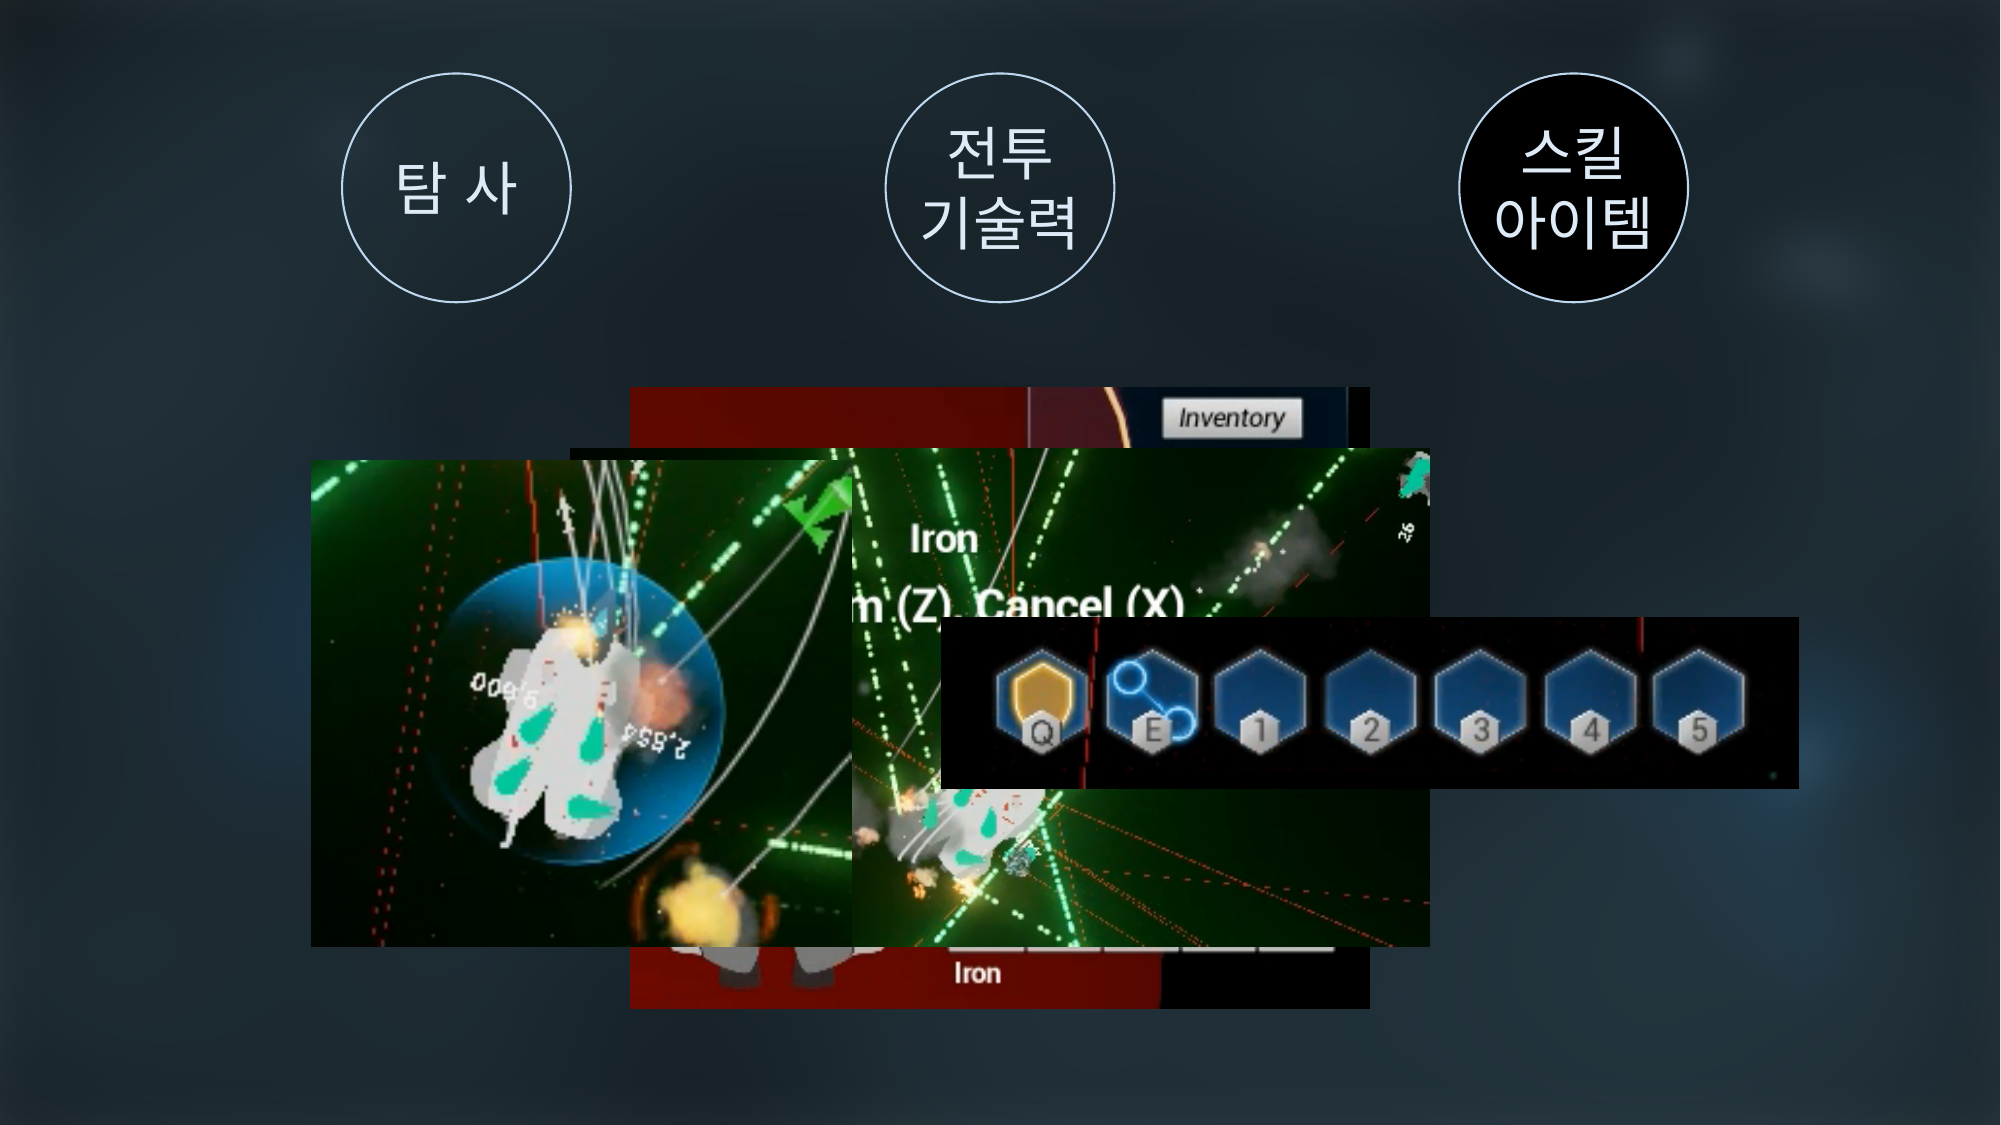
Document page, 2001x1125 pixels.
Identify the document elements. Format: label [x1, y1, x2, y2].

text_box [311, 460, 1799, 947]
picture [0, 0, 2001, 1125]
text_box [1429, 73, 1719, 303]
text_box [311, 73, 601, 303]
text_box [855, 73, 1145, 303]
